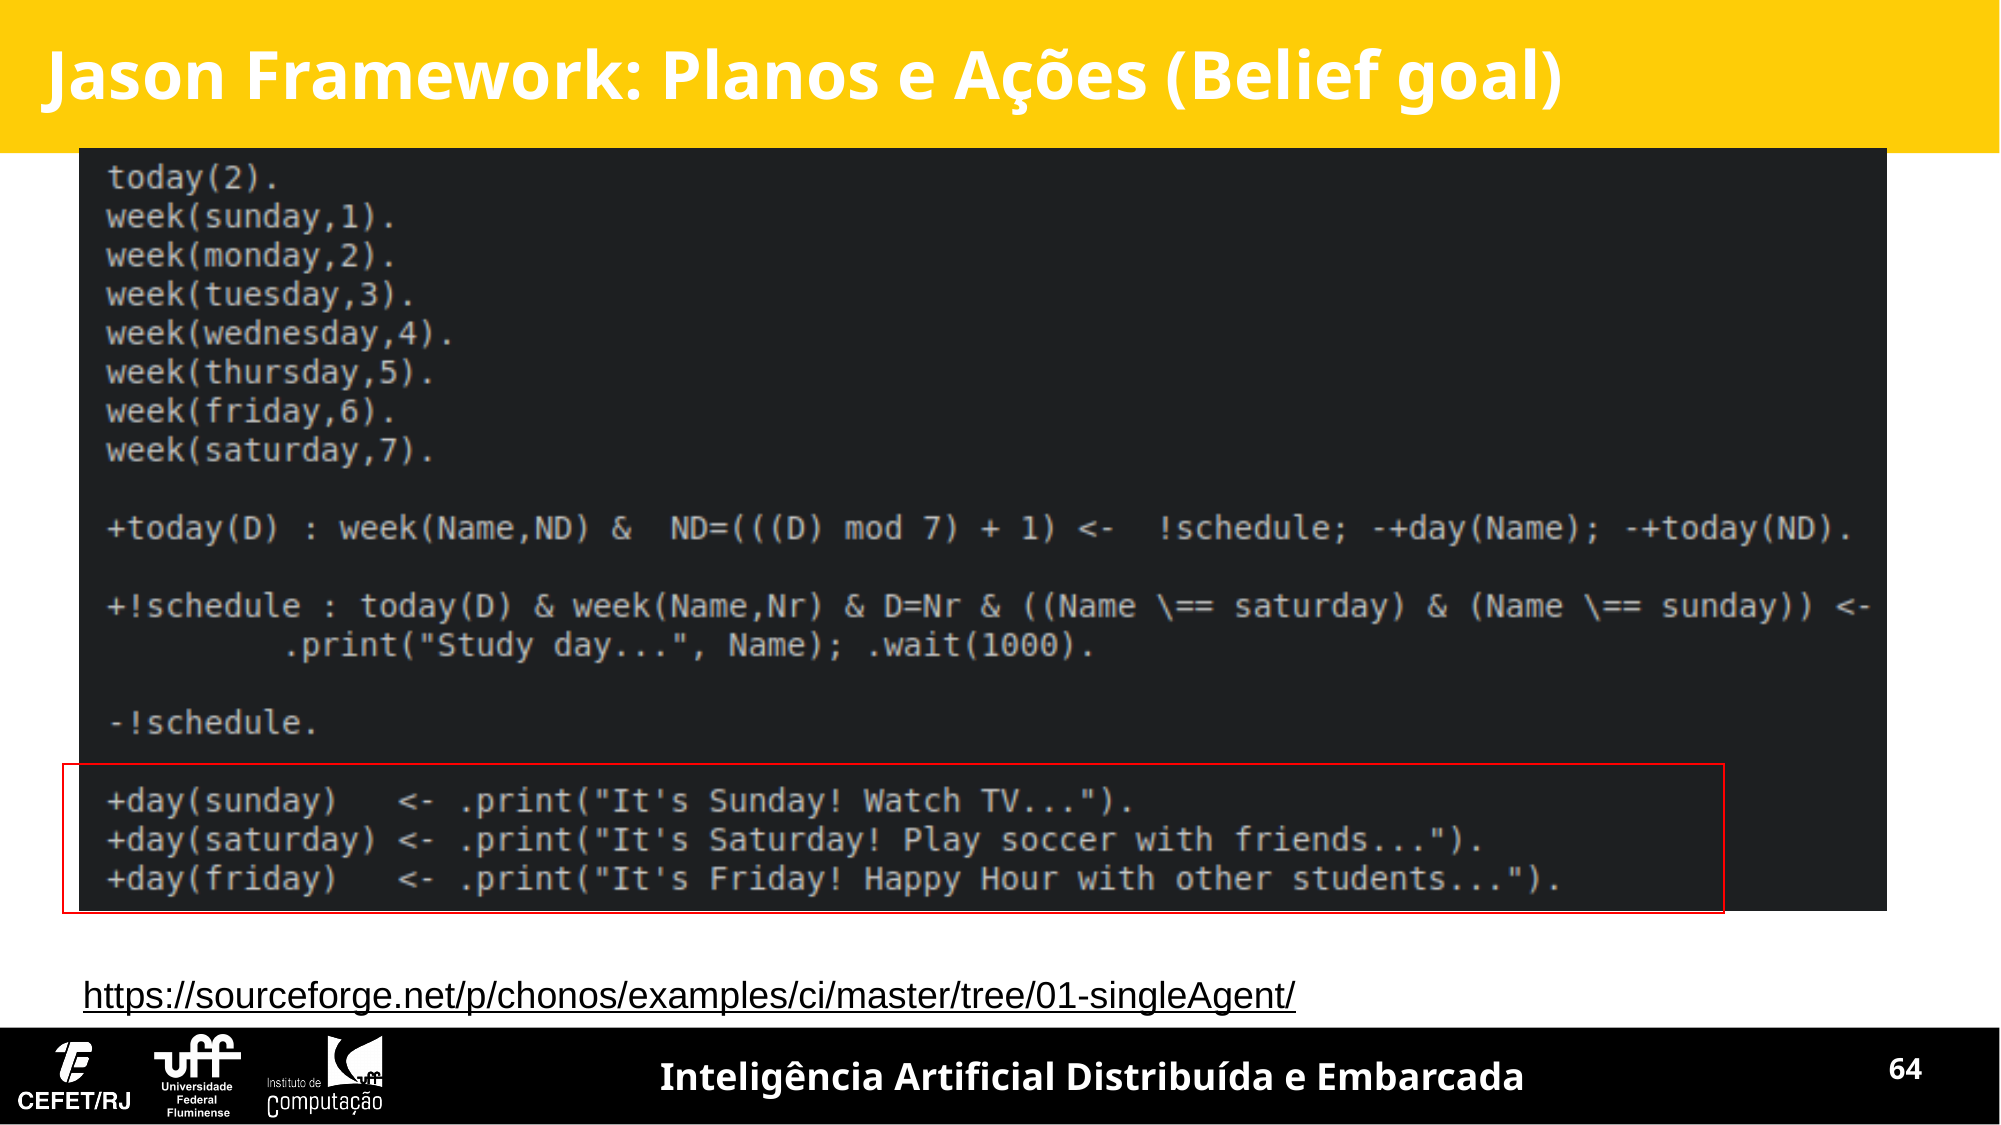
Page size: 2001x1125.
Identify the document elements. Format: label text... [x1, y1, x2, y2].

picture [153, 1033, 242, 1122]
picture [265, 1033, 384, 1118]
picture [18, 1021, 130, 1125]
picture [79, 148, 1887, 911]
text_box [62, 763, 1725, 914]
text_box Jason Framework: Planos e Ações (Belief goal) [32, 25, 2000, 121]
text_box https://sourceforge.net/p/chonos/examples/ci/master/tree/01-singleAgent/ [68, 963, 1953, 1024]
